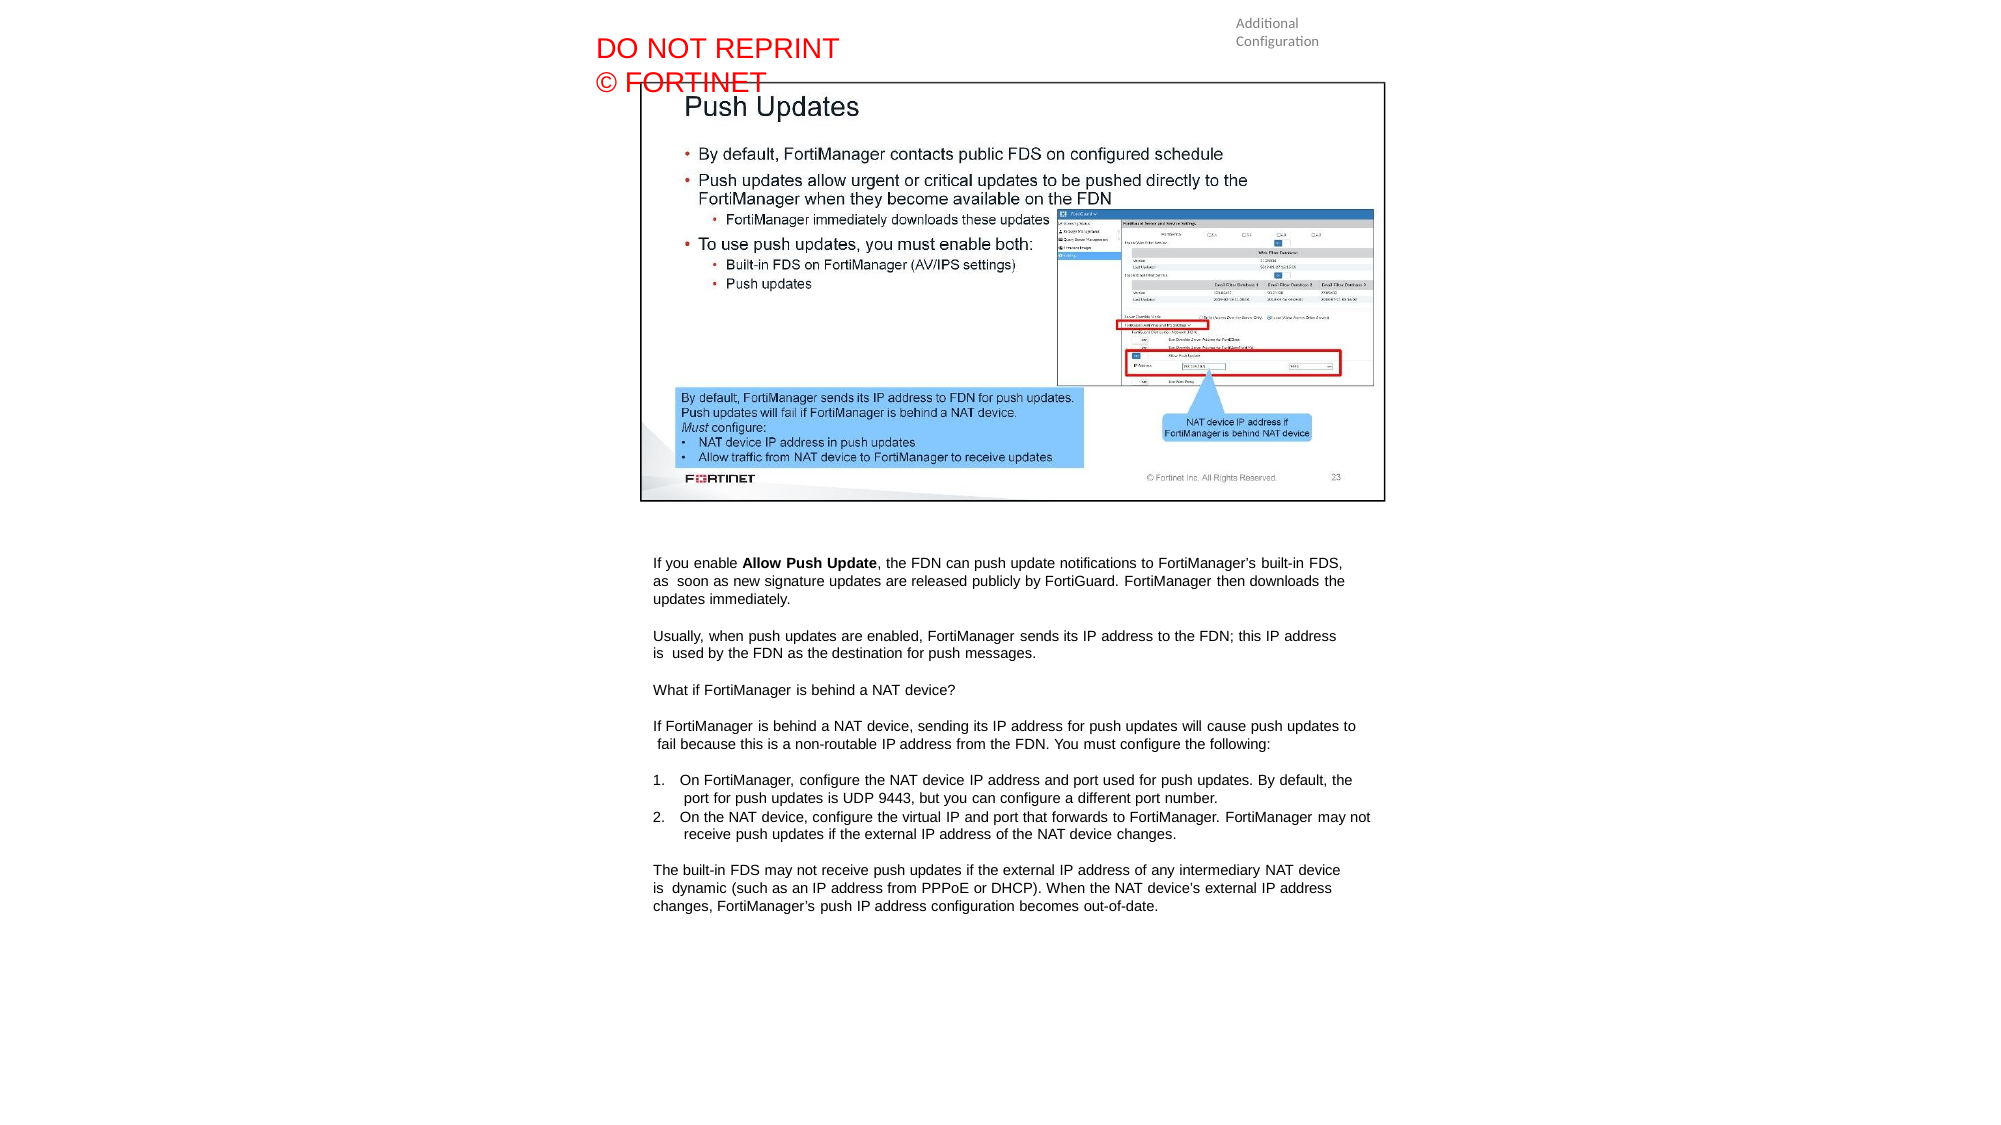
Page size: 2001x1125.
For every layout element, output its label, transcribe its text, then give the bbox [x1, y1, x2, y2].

text_box Additional Configuration [1234, 11, 1386, 49]
text_box If you enable Allow Push Update, the FDN can push update notifications to FortiManager’s built-in FDS, as soon as new signature updates are released publicly by FortiGuard. FortiManager then downloads the updates immediately. Usually, when push updates are enabled, FortiManager sends its IP address to the FDN; this IP address is used by the FDN as the destination for push messages. What if FortiManager is behind a NAT device? If FortiManager is behind a NAT device, sending its IP address for push updates will cause push updates to fail because this is a non-routable IP address from the FDN. You must configure the following: On FortiManager, configure the NAT device IP address and port used for push updates. By default, the port for push updates is UDP 9443, but you can configure a different port number. On the NAT device, configure the virtual IP and port that forwards to FortiManager. FortiManager may not receive push updates if the external IP address of the NAT device changes. The built-in FDS may not receive push updates if the external IP address of any intermediary NAT device is dynamic (such as an IP address from PPPoE or DHCP). When the NAT device’s external IP address changes, FortiManager’s push IP address configuration becomes out-of-date. [651, 552, 1372, 915]
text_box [640, 81, 1386, 502]
text_box DO NOT REPRINT © FORTINET [594, 28, 841, 98]
